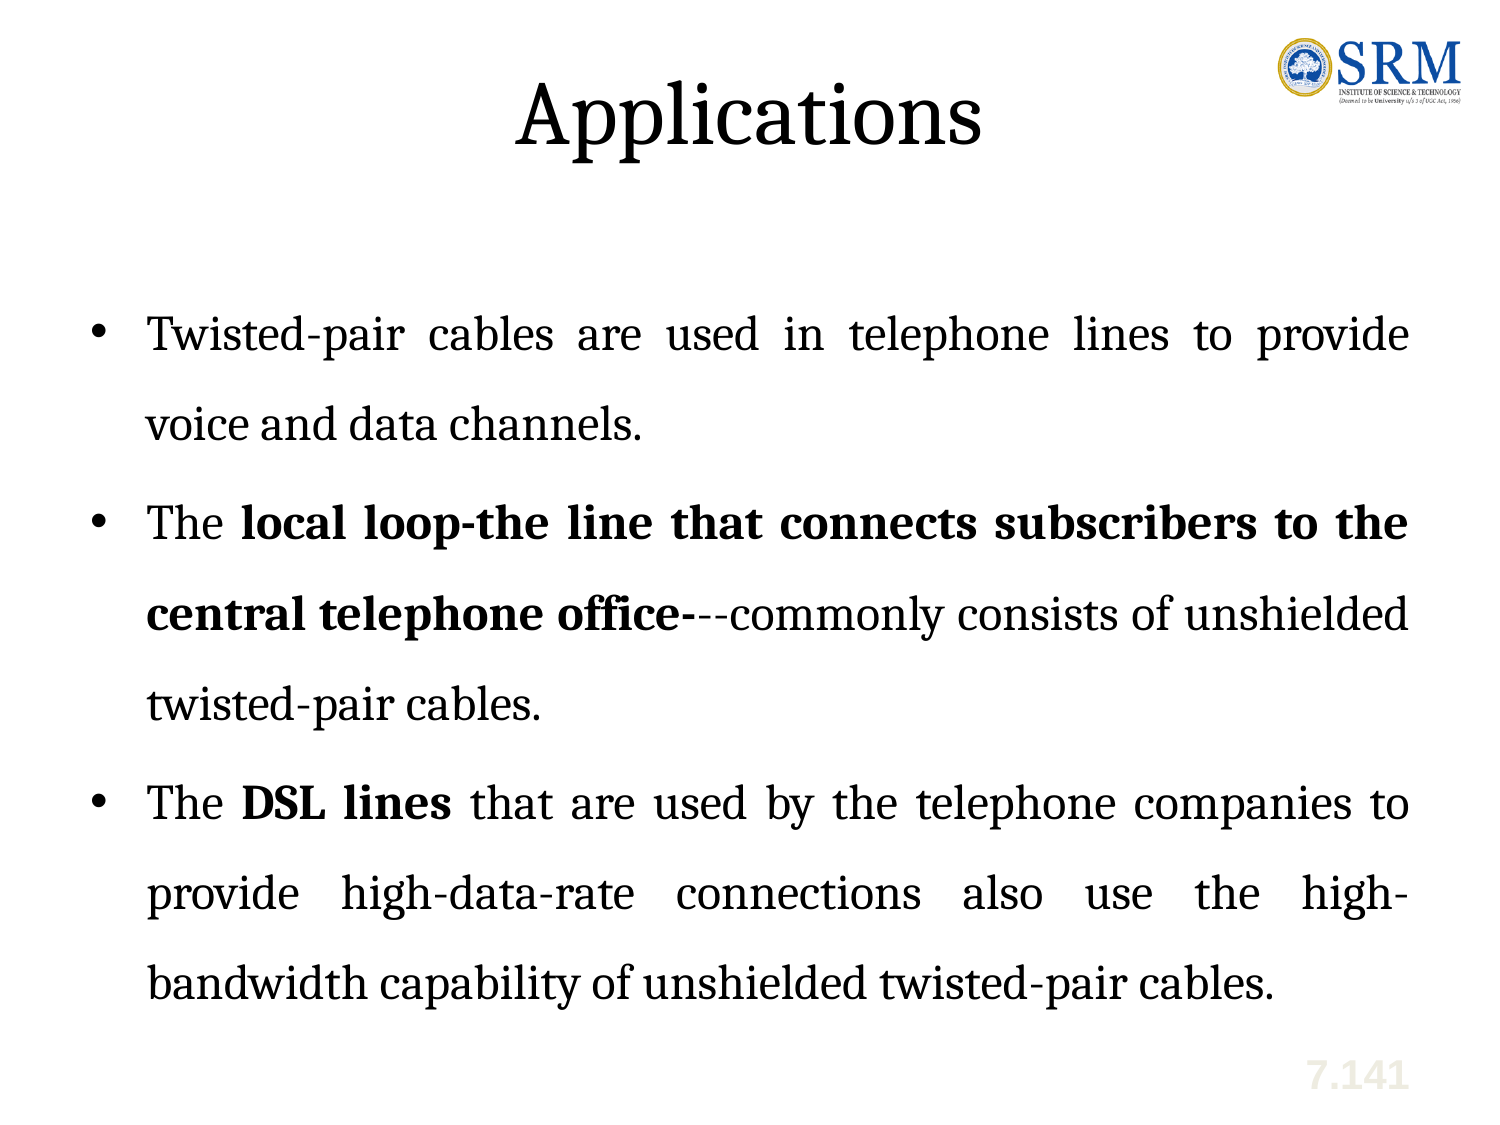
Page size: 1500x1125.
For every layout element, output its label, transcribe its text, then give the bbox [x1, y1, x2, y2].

picture [1275, 25, 1466, 113]
list Twisted-pair cables are used in telephone lines to provide voice and data channels. The local loop-the line that connects subscribers to the central telephone office---commonly consists of unshielded twisted-pair cables. The DSL lines that are used by the telephone companies to provide high-data-rate connections also use the high-bandwidth capability of unshielded twisted-pair cables. [74, 262, 1426, 1006]
slide_number 7.141 [1074, 1042, 1425, 1103]
title Applications [74, 44, 1426, 233]
